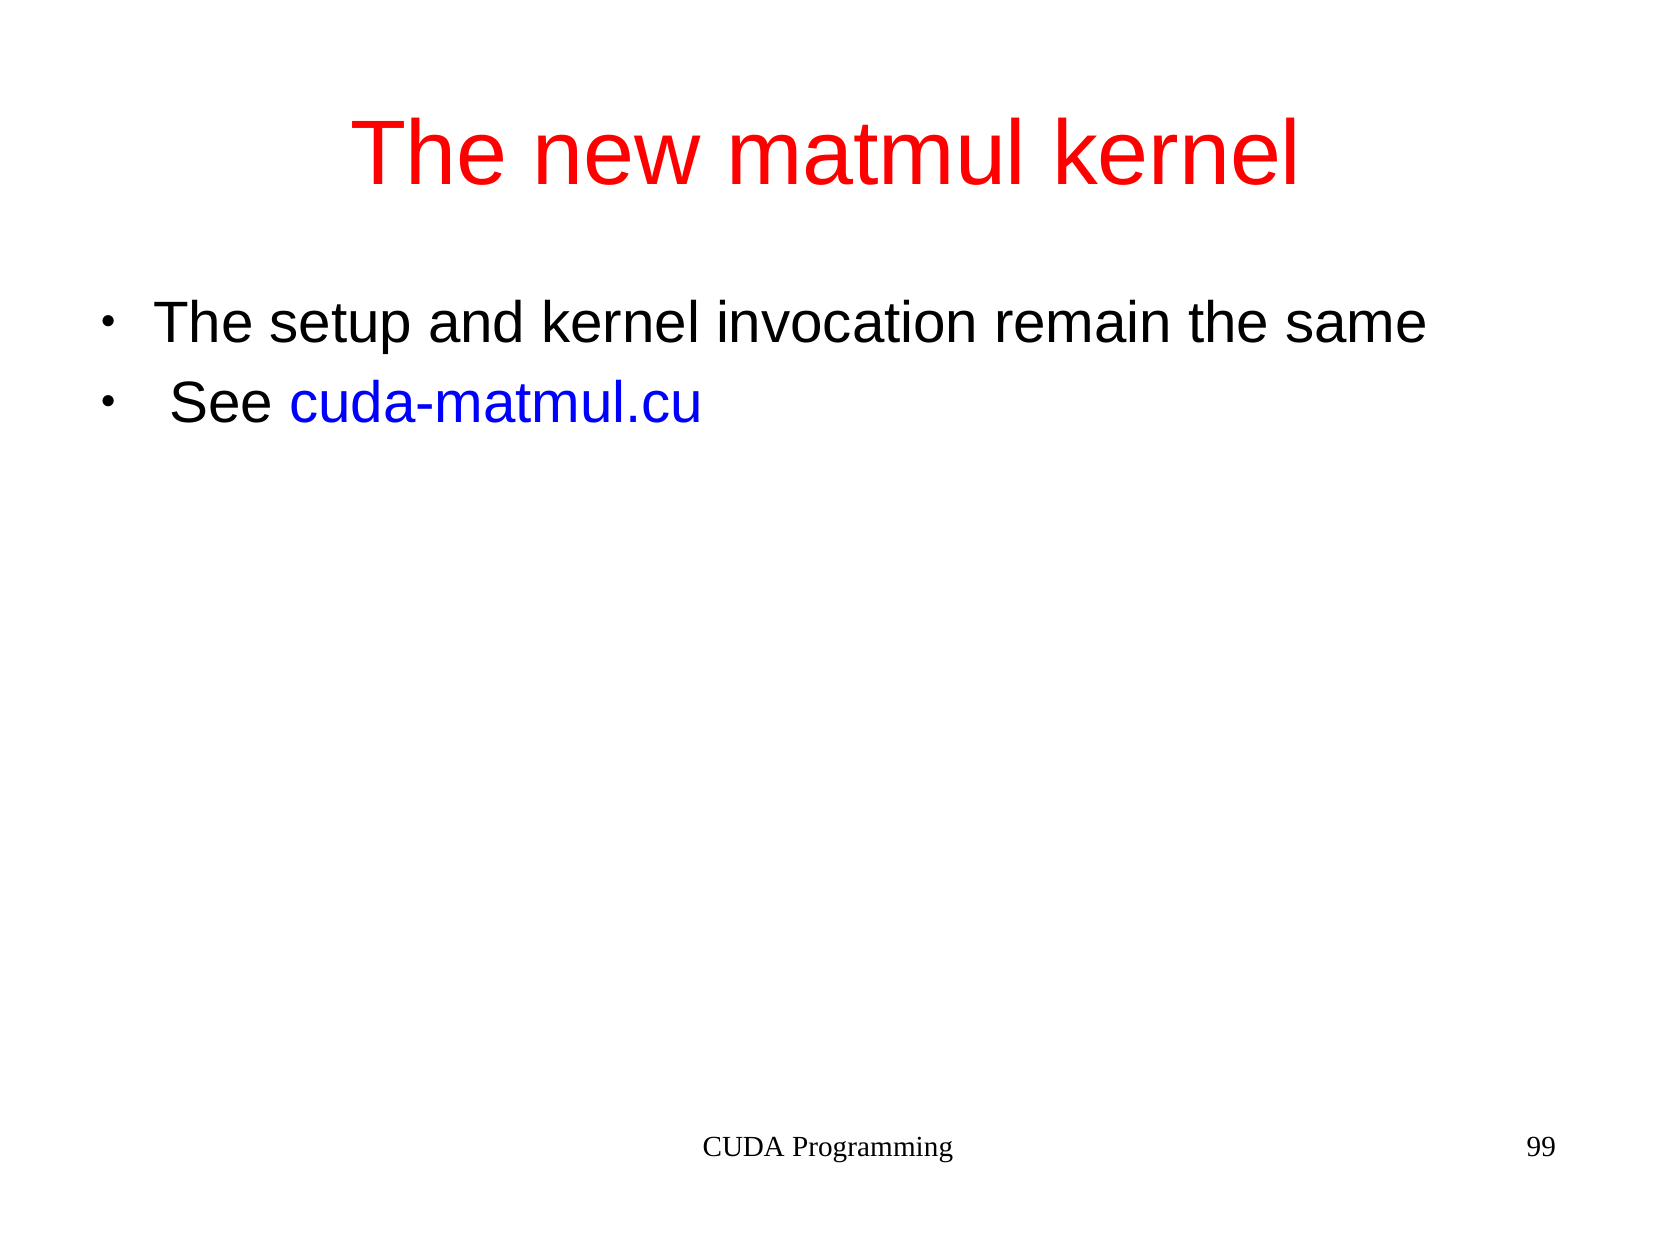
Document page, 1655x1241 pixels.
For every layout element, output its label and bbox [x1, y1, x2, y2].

text_box [151, 272, 1434, 435]
text_box [347, 90, 1305, 203]
text_box [98, 300, 124, 335]
text_box [1522, 1127, 1575, 1162]
footer [700, 1127, 955, 1241]
text_box [98, 380, 124, 414]
